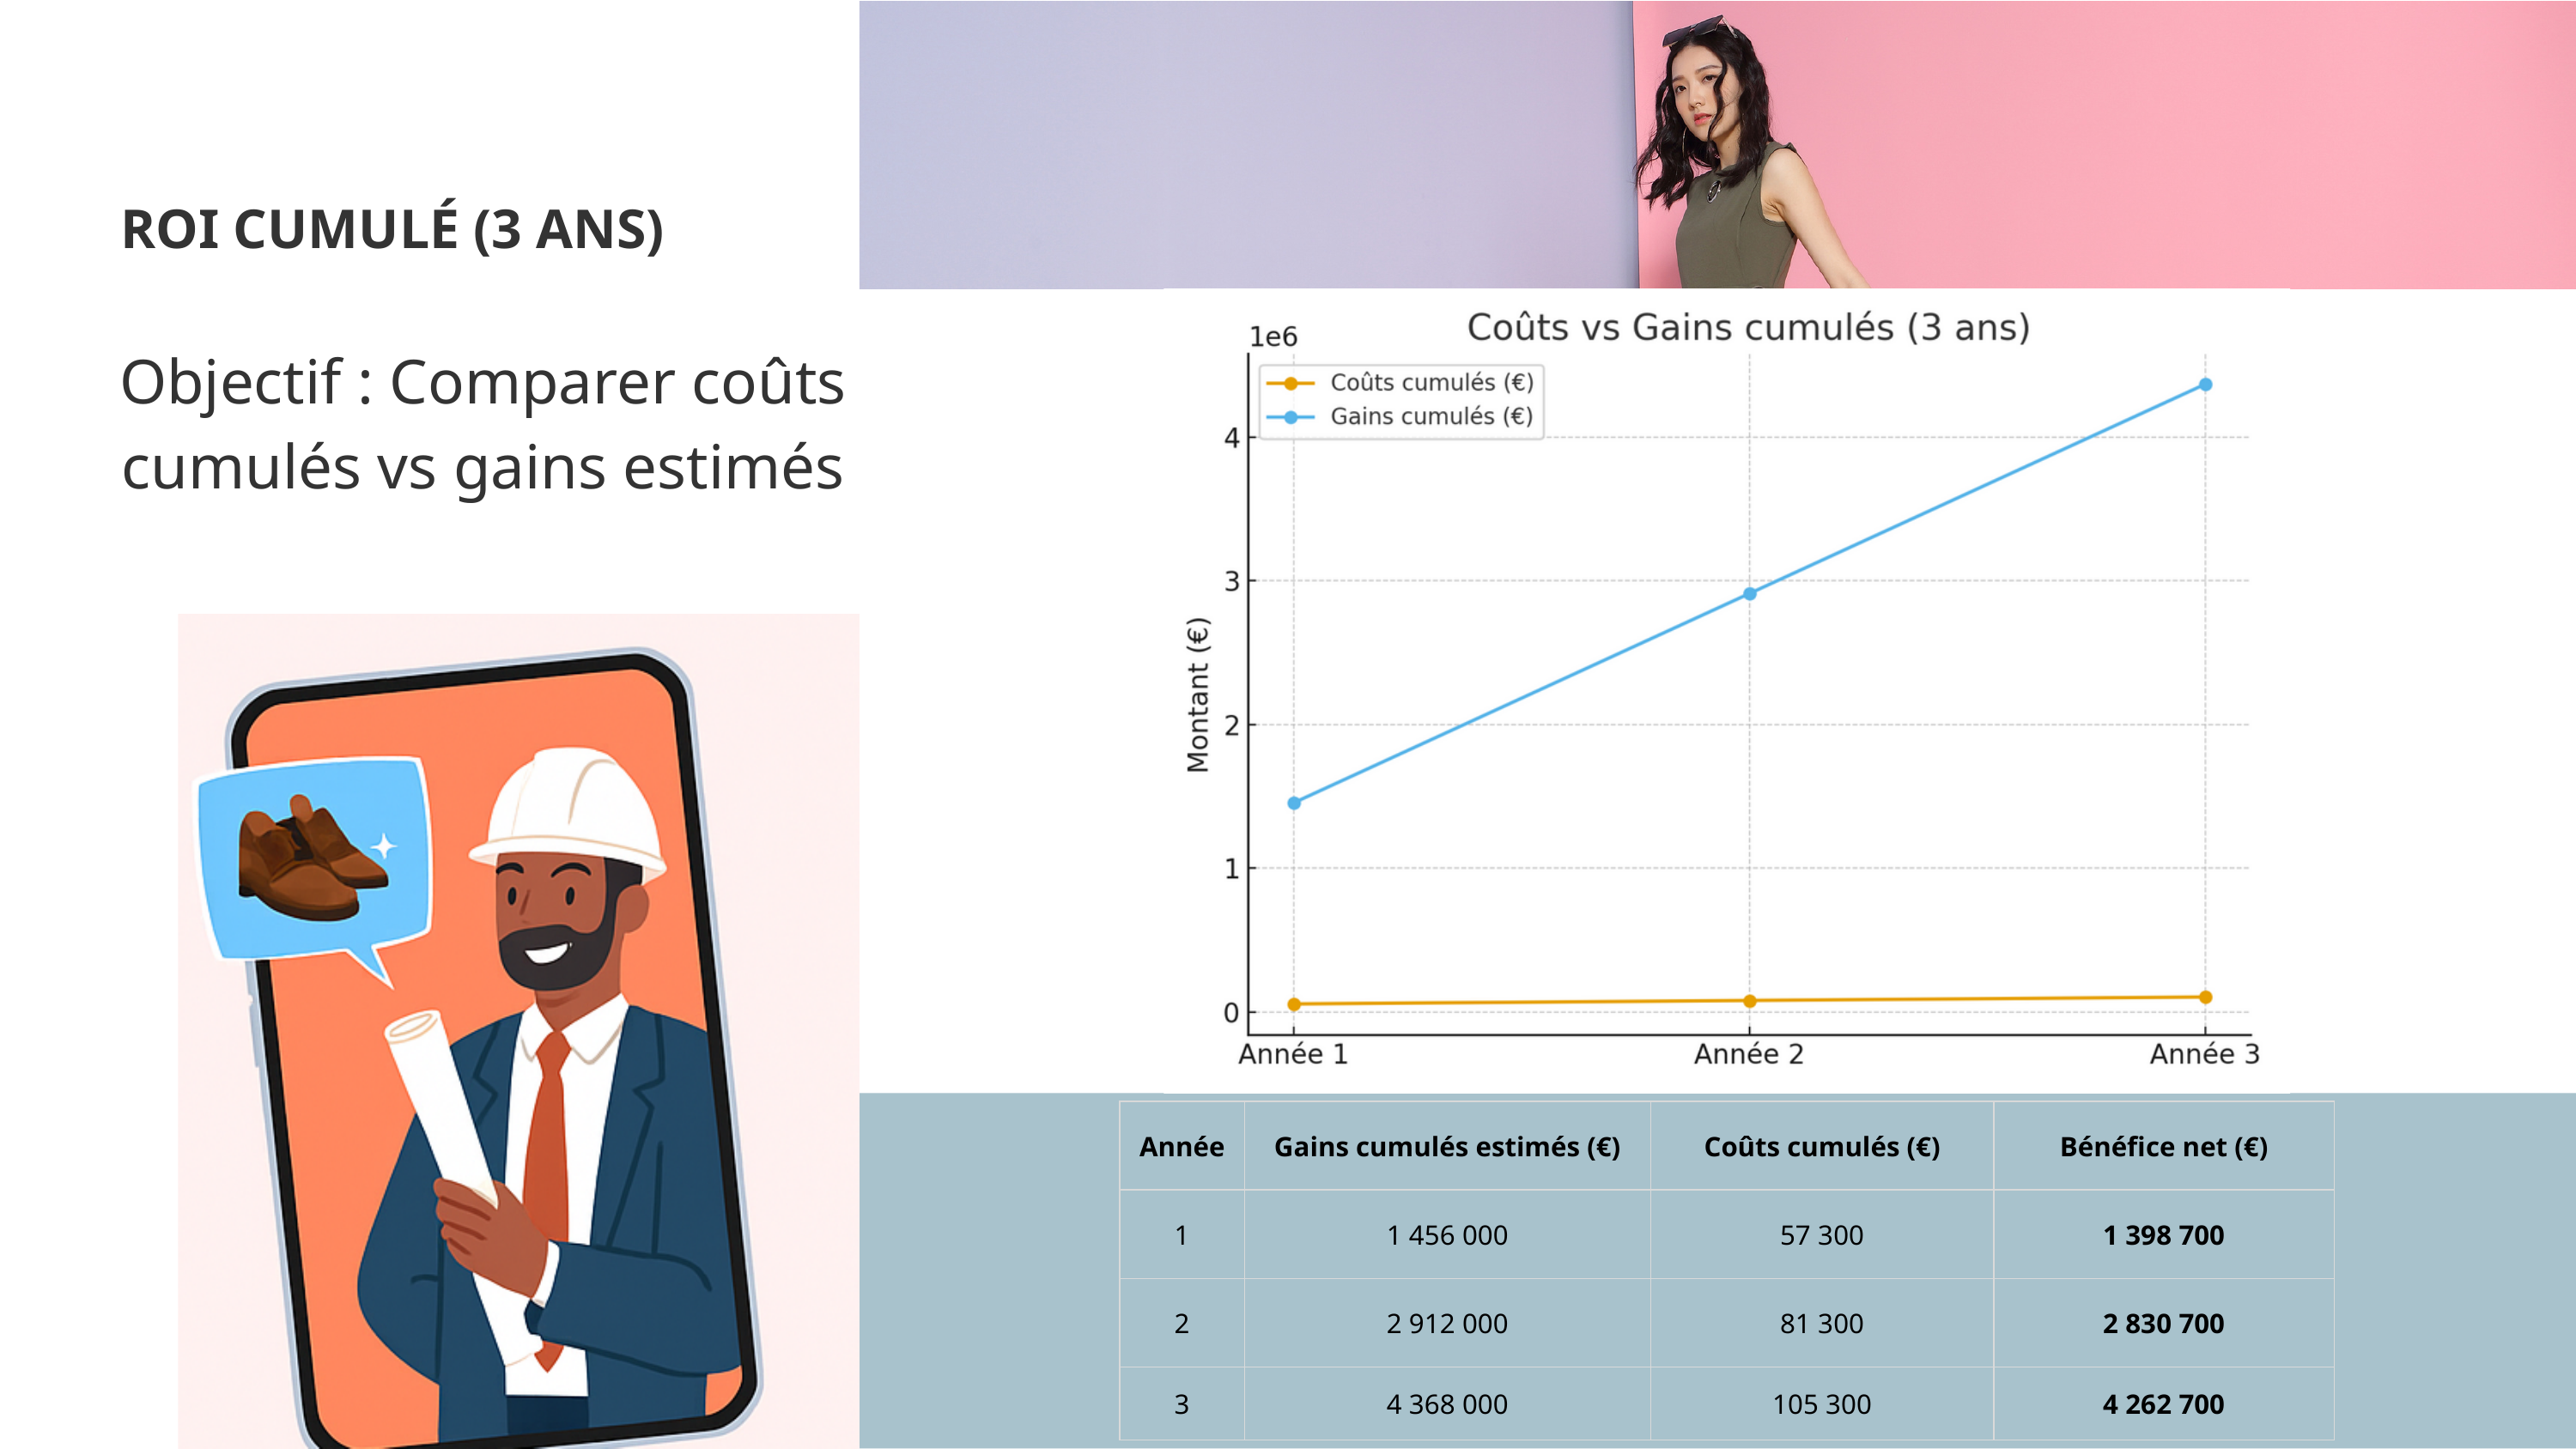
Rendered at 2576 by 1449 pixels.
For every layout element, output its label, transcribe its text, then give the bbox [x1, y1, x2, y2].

table_cell 57 300 [1651, 1191, 1993, 1278]
text_box [1163, 288, 2291, 1094]
table_cell 2 912 000 [1245, 1279, 1650, 1367]
table_header Année [1121, 1102, 1244, 1189]
text_box [859, 1, 2576, 289]
table_header Coûts cumulés (€) [1651, 1102, 1993, 1189]
table_cell 81 300 [1651, 1279, 1993, 1367]
table_cell 2 830 700 [1995, 1279, 2334, 1367]
table_cell 1 [1121, 1191, 1244, 1278]
text_box [860, 1093, 2576, 1449]
table_cell 4 262 700 [1995, 1367, 2334, 1440]
table_cell 105 300 [1651, 1367, 1993, 1440]
text_box Objectif : Comparer coûts cumulés vs gains estimés [0, 330, 967, 501]
table_header Gains cumulés estimés (€) [1245, 1102, 1650, 1189]
table_cell 4 368 000 [1245, 1367, 1650, 1440]
table_cell 3 [1121, 1367, 1244, 1440]
table_cell 1 456 000 [1245, 1191, 1650, 1278]
table_cell 2 [1121, 1279, 1244, 1367]
text_box ROI CUMULÉ (3 ANS) [120, 184, 917, 259]
text_box [178, 614, 860, 1449]
table_cell 1 398 700 [1995, 1191, 2334, 1278]
table_header Bénéfice net (€) [1995, 1102, 2334, 1189]
